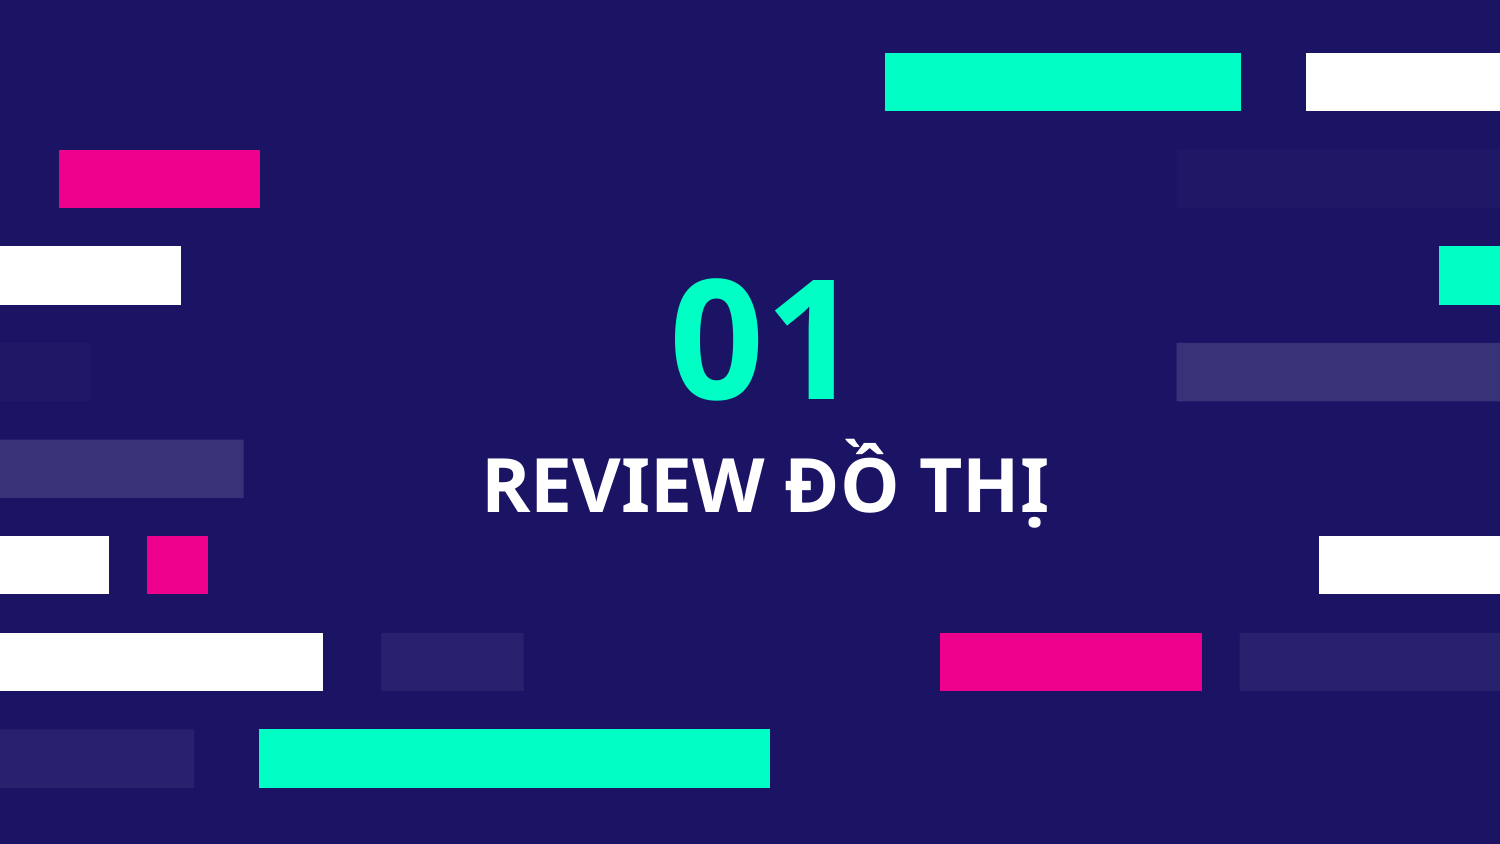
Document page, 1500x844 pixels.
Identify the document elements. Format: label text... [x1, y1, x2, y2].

title REVIEW ĐỒ THỊ [74, 445, 1457, 519]
title 01 [74, 352, 1457, 434]
